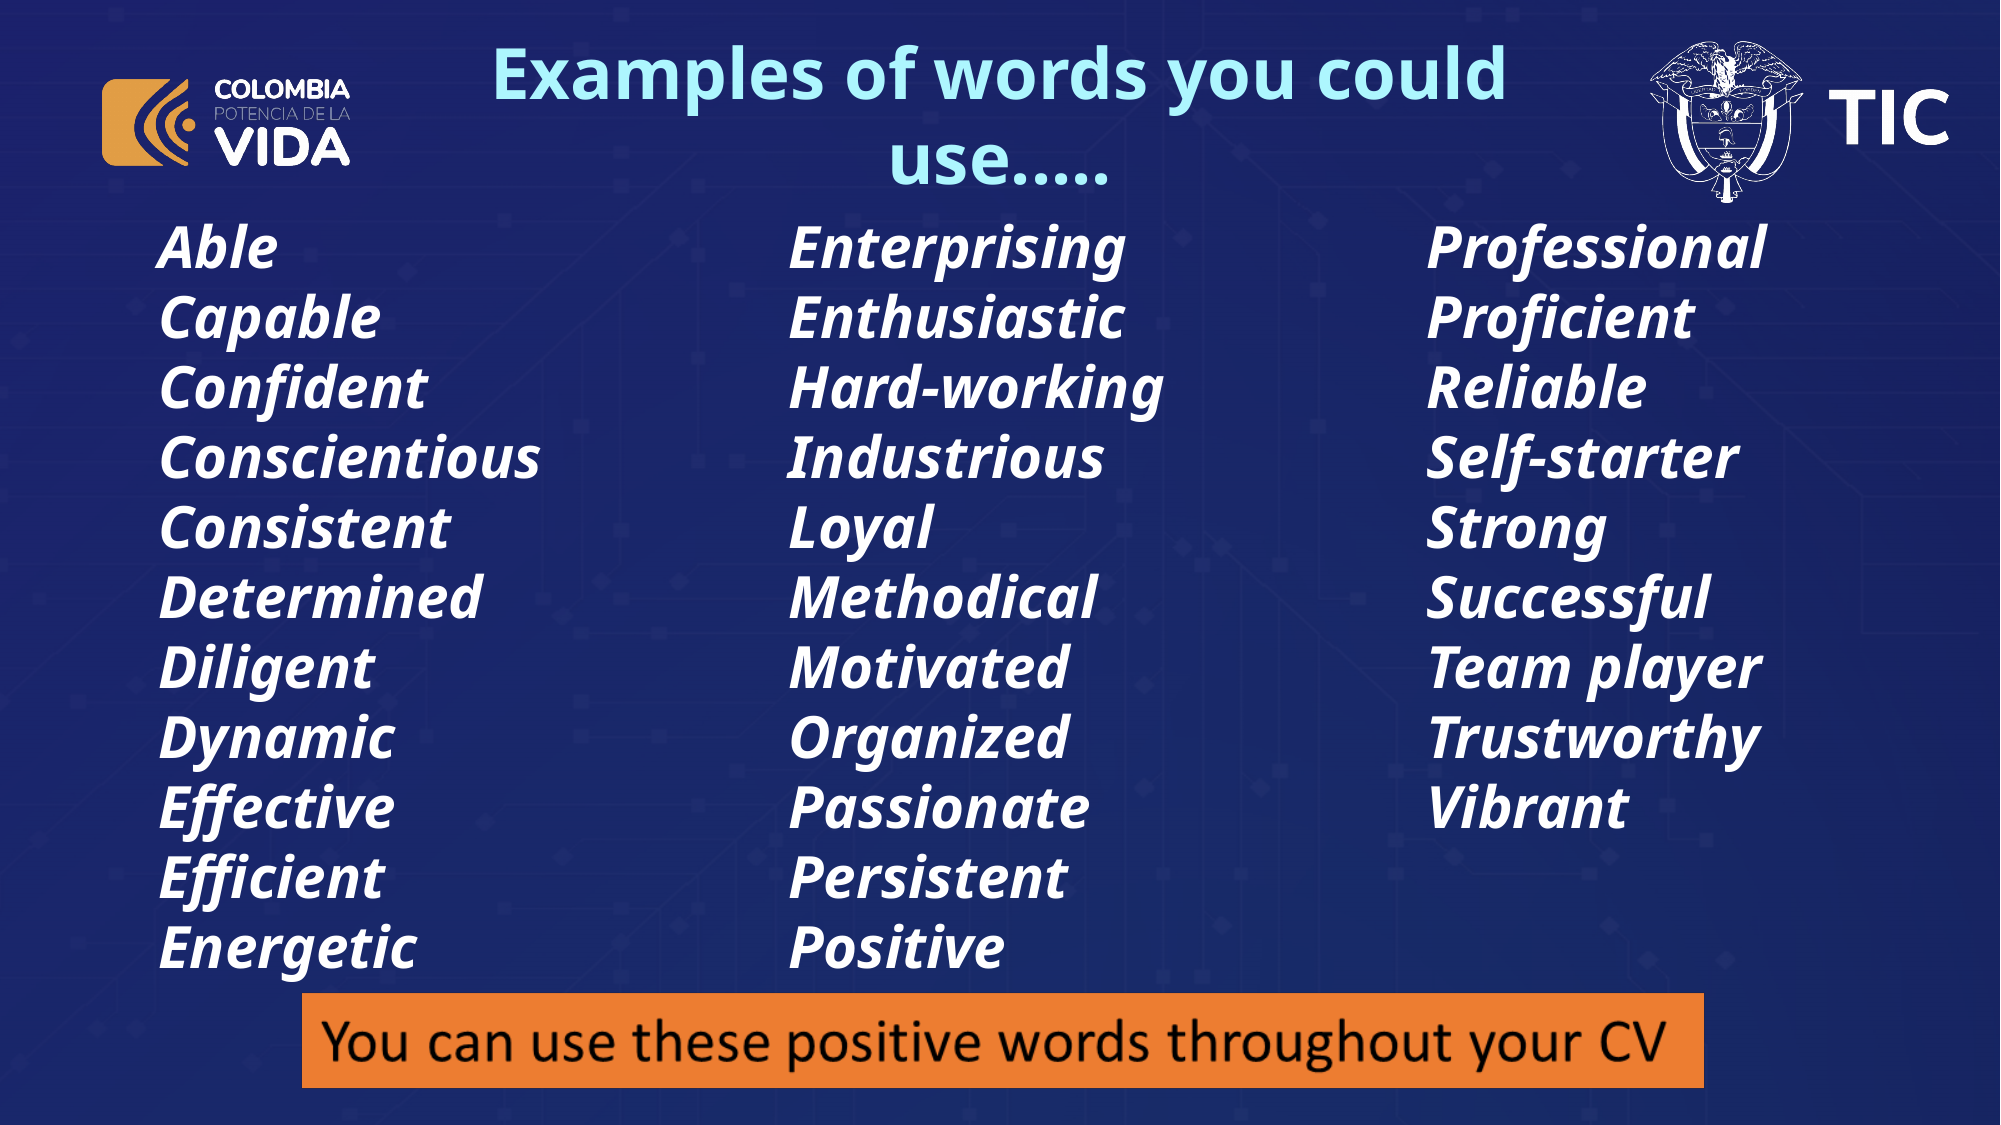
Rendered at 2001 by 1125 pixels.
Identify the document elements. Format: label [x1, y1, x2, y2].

text_box [102, 41, 1949, 204]
picture [281, 983, 1719, 1116]
text_box [0, 0, 2000, 1125]
